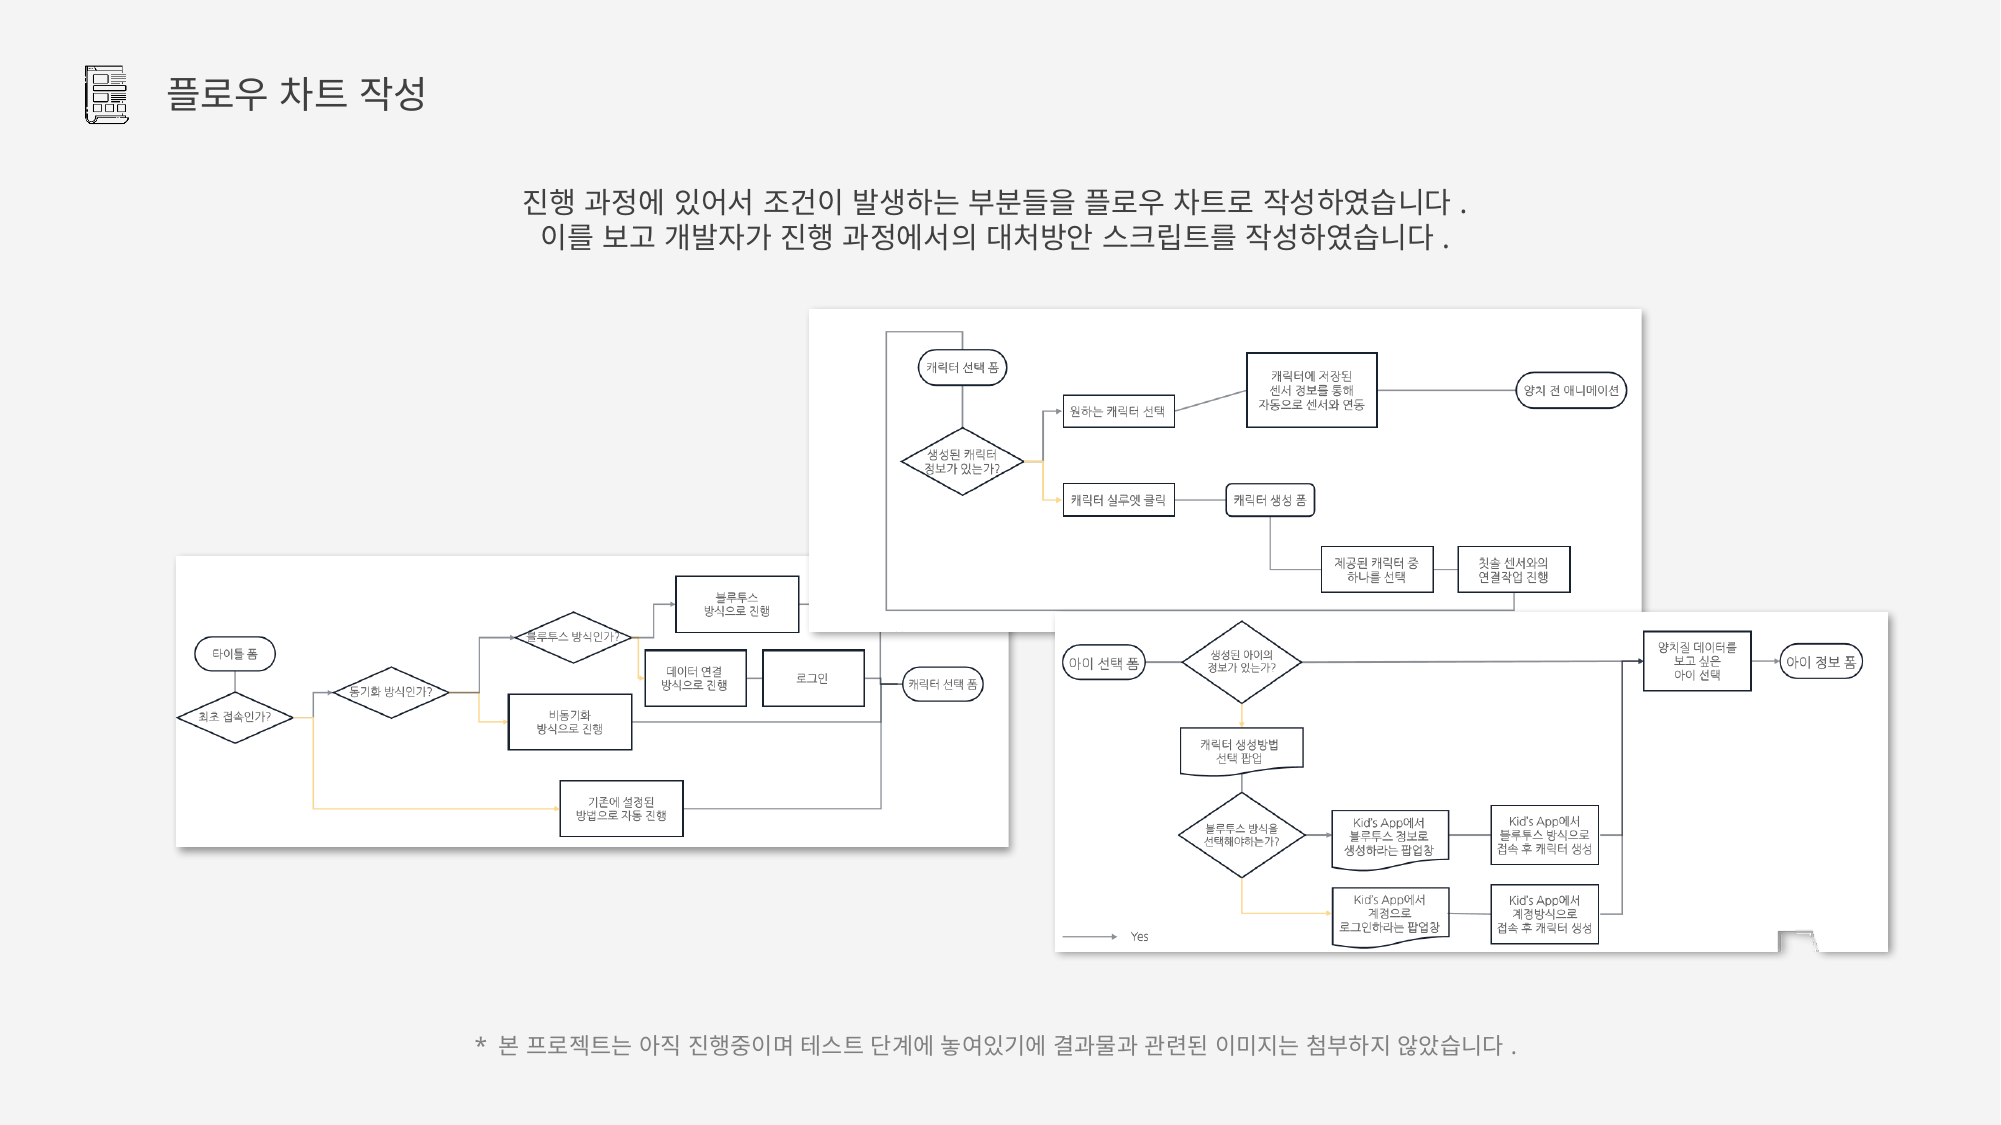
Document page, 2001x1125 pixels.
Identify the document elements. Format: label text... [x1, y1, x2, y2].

picture [82, 63, 130, 125]
text_box * 본 프로젝트는 아직 진행중이며 테스트 단계에 놓여있기에 결과물과 관련된 이미지는 첨부하지 않았습니다. [459, 1023, 1533, 1066]
text_box 플로우 차트 작성 [151, 63, 444, 124]
text_box 진행 과정에 있어서 조건이 발생하는 부분들을 플로우 차트로 작성하였습니다. 이를 보고 개발자가 진행 과정에서의 대처방안 스크립트를 작성하였습니다. [507, 176, 1483, 262]
picture [176, 309, 1888, 952]
